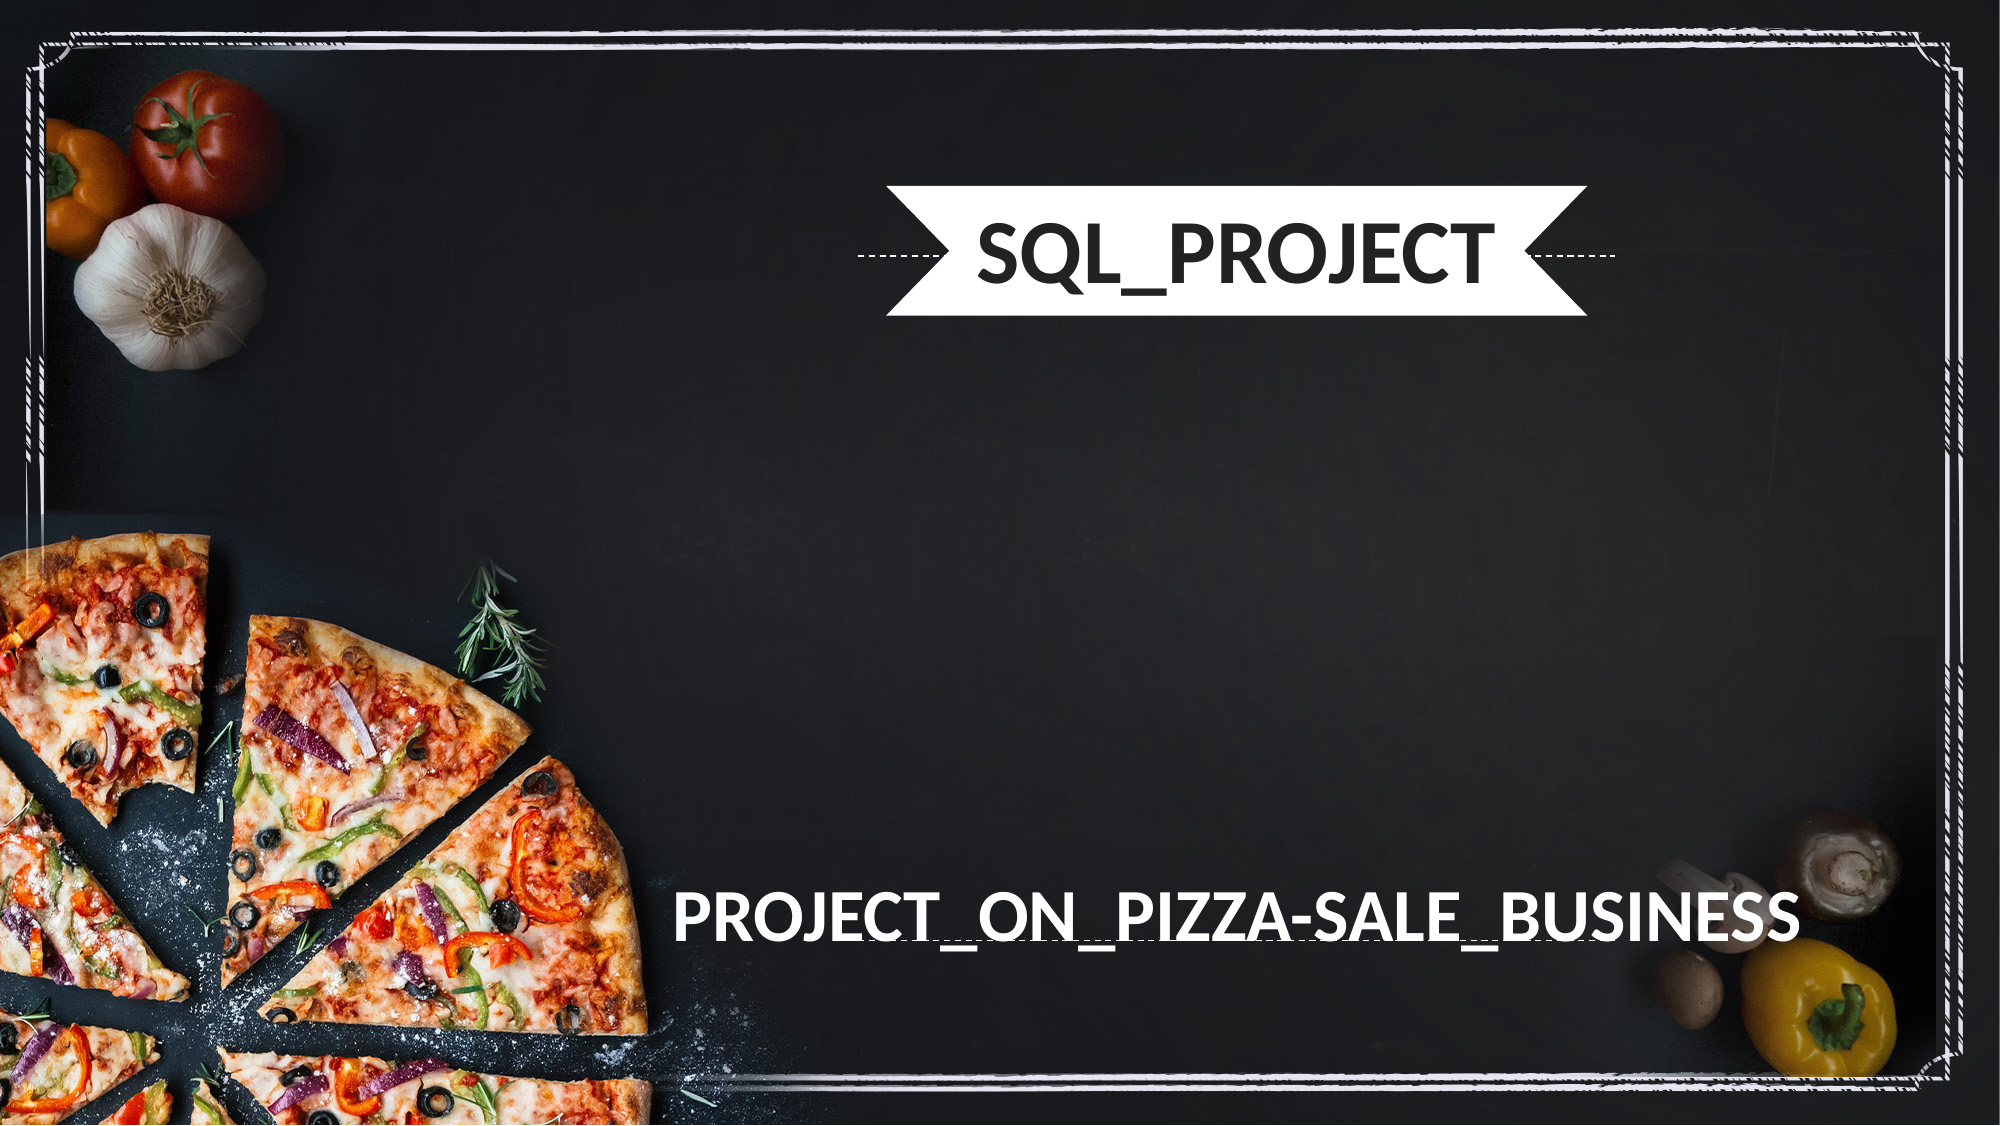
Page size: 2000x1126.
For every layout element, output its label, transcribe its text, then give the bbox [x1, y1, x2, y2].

text_box [884, 183, 1590, 246]
text_box SQL_PROJECT [941, 184, 1533, 255]
text_box PROJECT_ON_PIZZA-SALE_BUSINESS [657, 769, 1933, 964]
text_box [884, 265, 1590, 318]
text_box SQL_PROJECT [941, 265, 1533, 310]
picture [0, 0, 2000, 1125]
